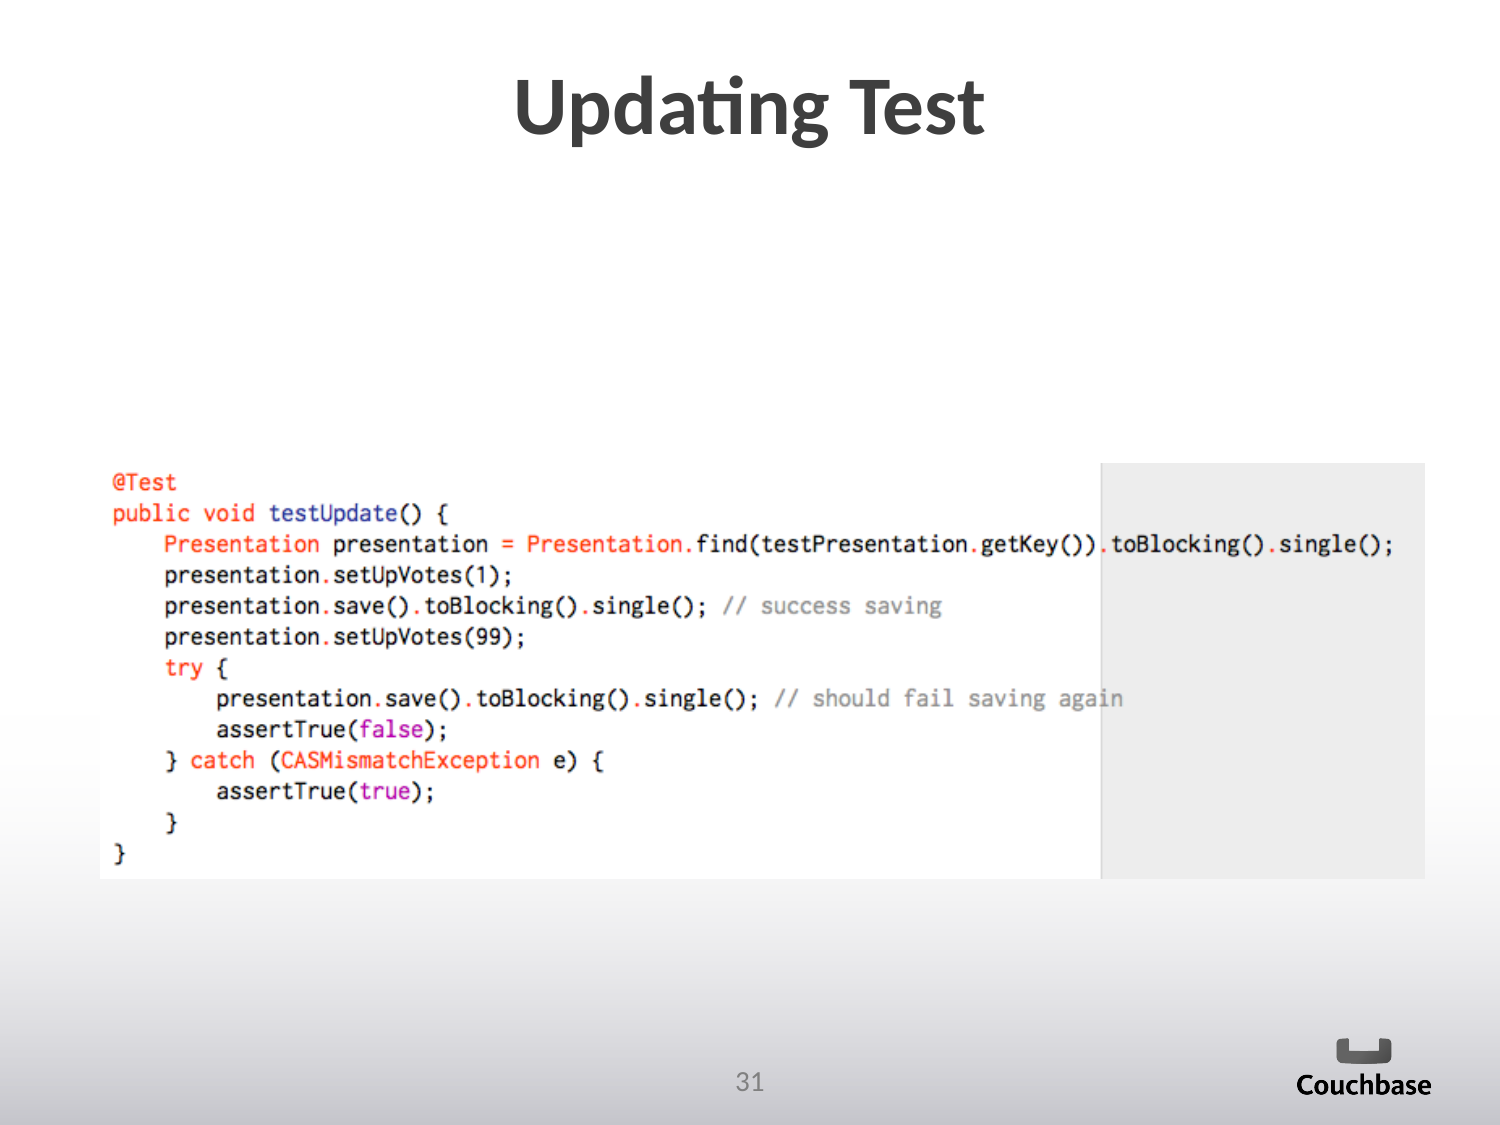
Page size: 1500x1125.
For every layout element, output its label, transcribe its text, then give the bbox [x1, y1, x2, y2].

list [100, 312, 1426, 1031]
picture [1277, 1016, 1451, 1116]
title Updating Test [75, 62, 1425, 233]
